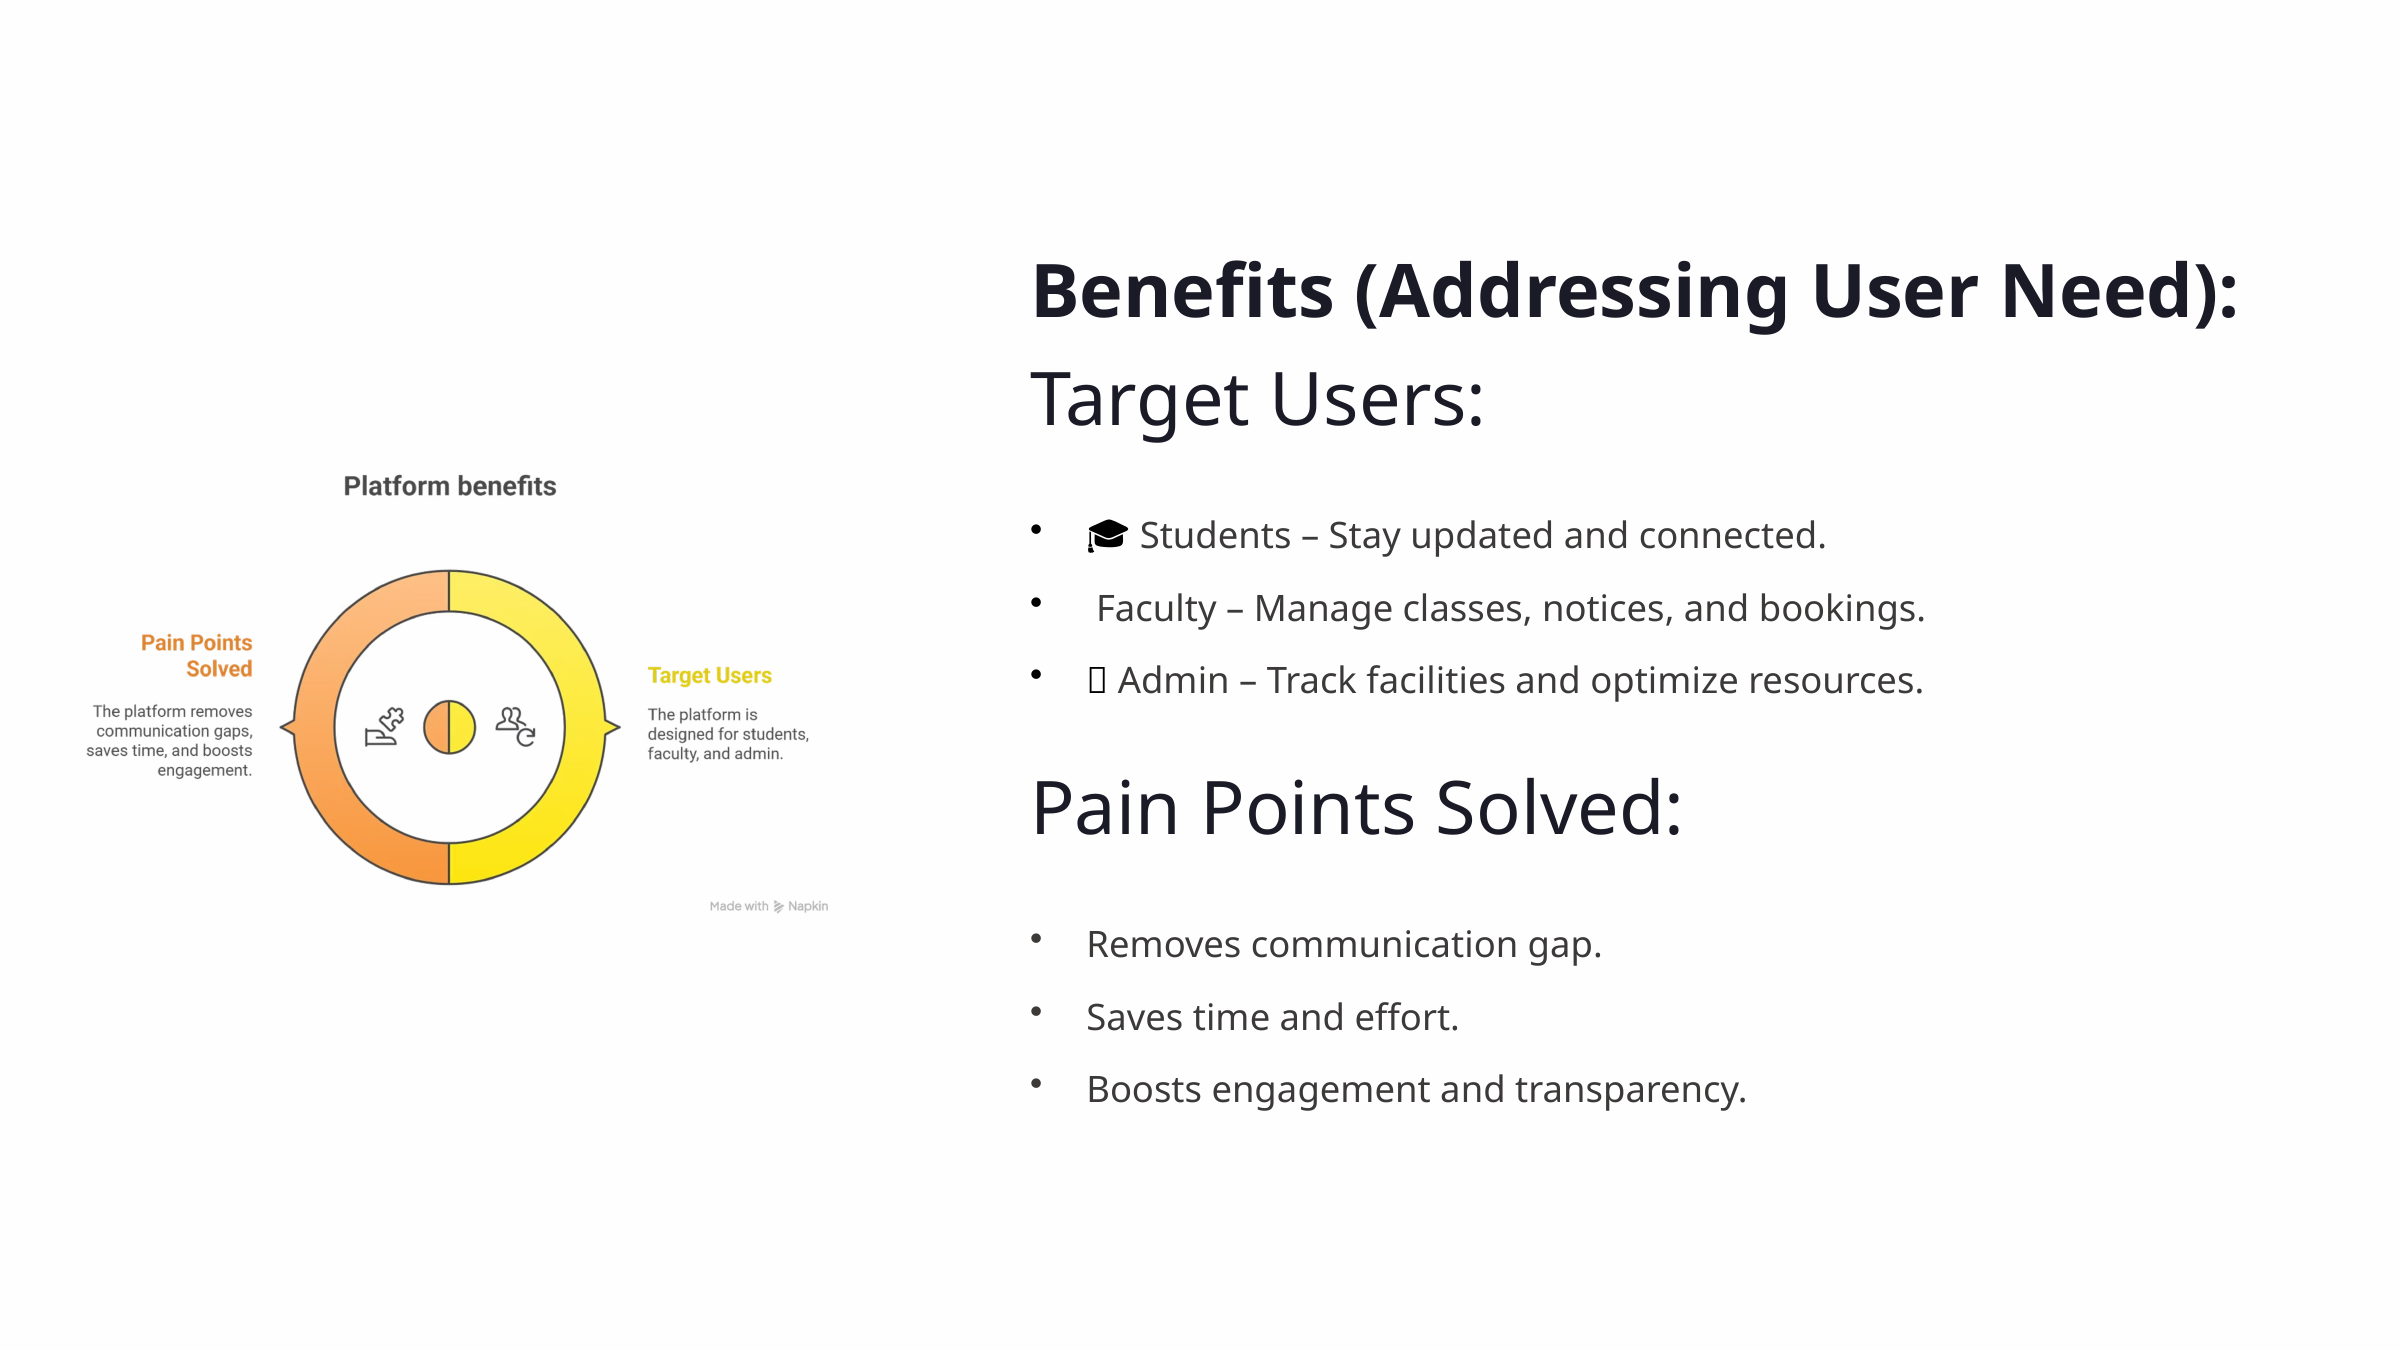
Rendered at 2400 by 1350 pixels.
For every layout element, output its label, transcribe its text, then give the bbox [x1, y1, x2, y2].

picture [46, 414, 854, 936]
text_box Benefits (Addressing User Need): [1030, 239, 2204, 333]
text_box 🏢 Admin – Track facilities and optimize resources. [1030, 641, 2270, 701]
text_box 👩‍🏫 Faculty – Manage classes, notices, and bookings. [1030, 568, 2270, 629]
text_box Pain Points Solved: [1030, 756, 1775, 850]
text_box Boosts engagement and transparency. [1030, 1050, 2270, 1111]
text_box Saves time and effort. [1030, 978, 2270, 1038]
text_box Target Users: [1030, 347, 1775, 441]
text_box 🎓 Students – Stay updated and connected. [1030, 496, 2270, 556]
text_box Removes communication gap. [1030, 905, 2270, 966]
